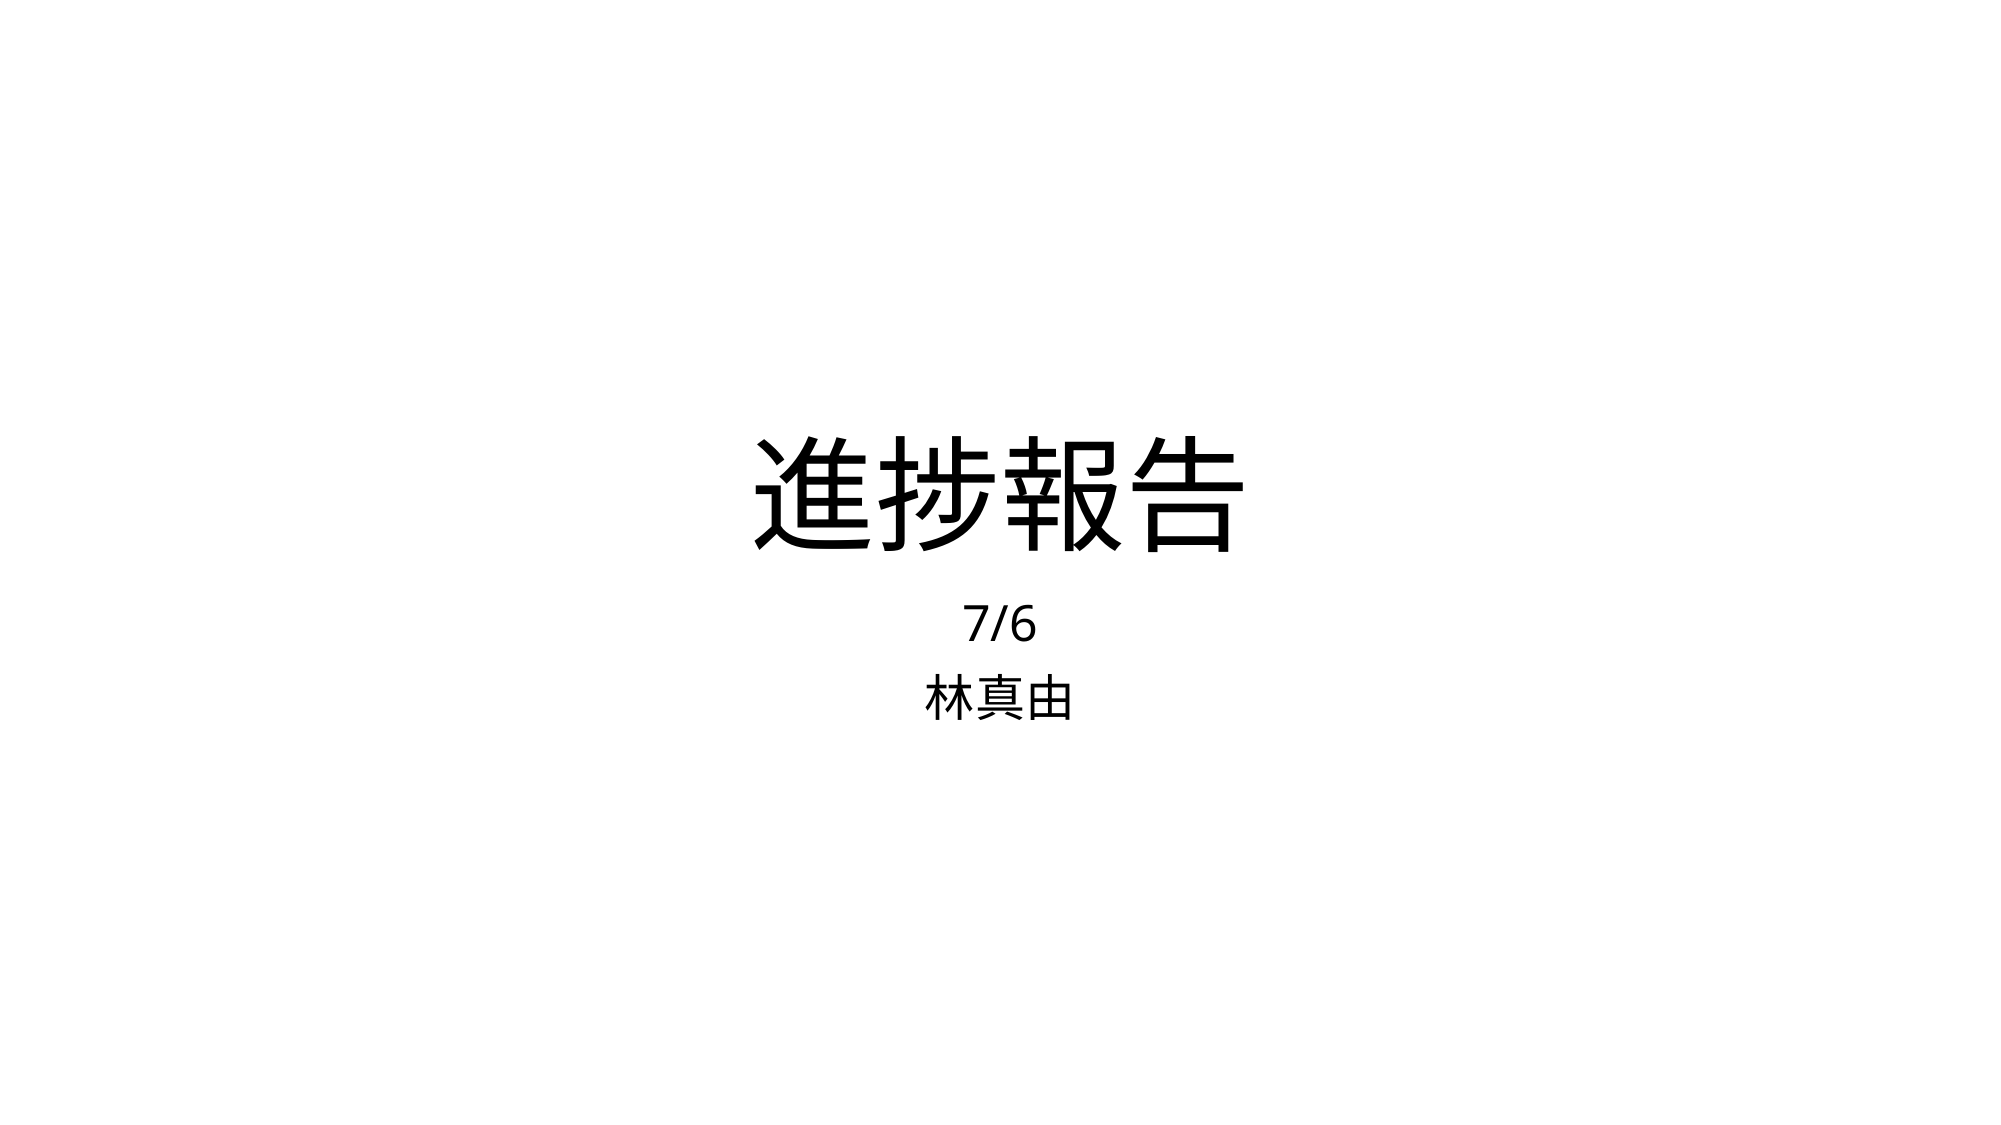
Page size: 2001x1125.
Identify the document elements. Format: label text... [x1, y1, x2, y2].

subtitle 7/6 林真由 [249, 590, 1750, 863]
title 進捗報告 [249, 184, 1750, 576]
